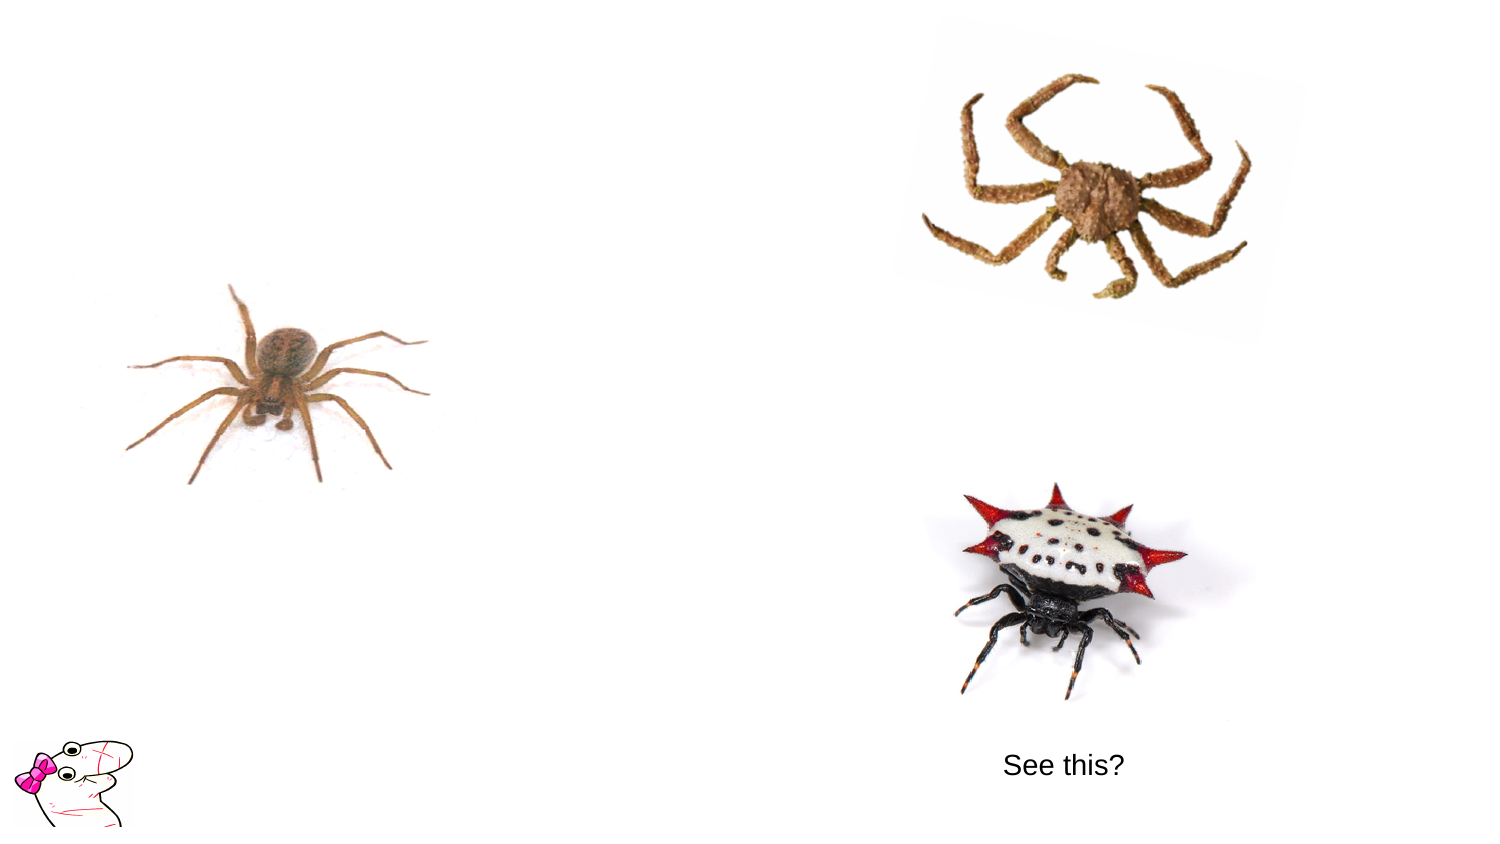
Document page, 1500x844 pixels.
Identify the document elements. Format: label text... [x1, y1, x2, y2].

picture [73, 271, 494, 503]
picture [891, 14, 1307, 345]
picture [852, 479, 1261, 732]
picture [13, 739, 134, 827]
text_box See this? [852, 731, 1276, 797]
